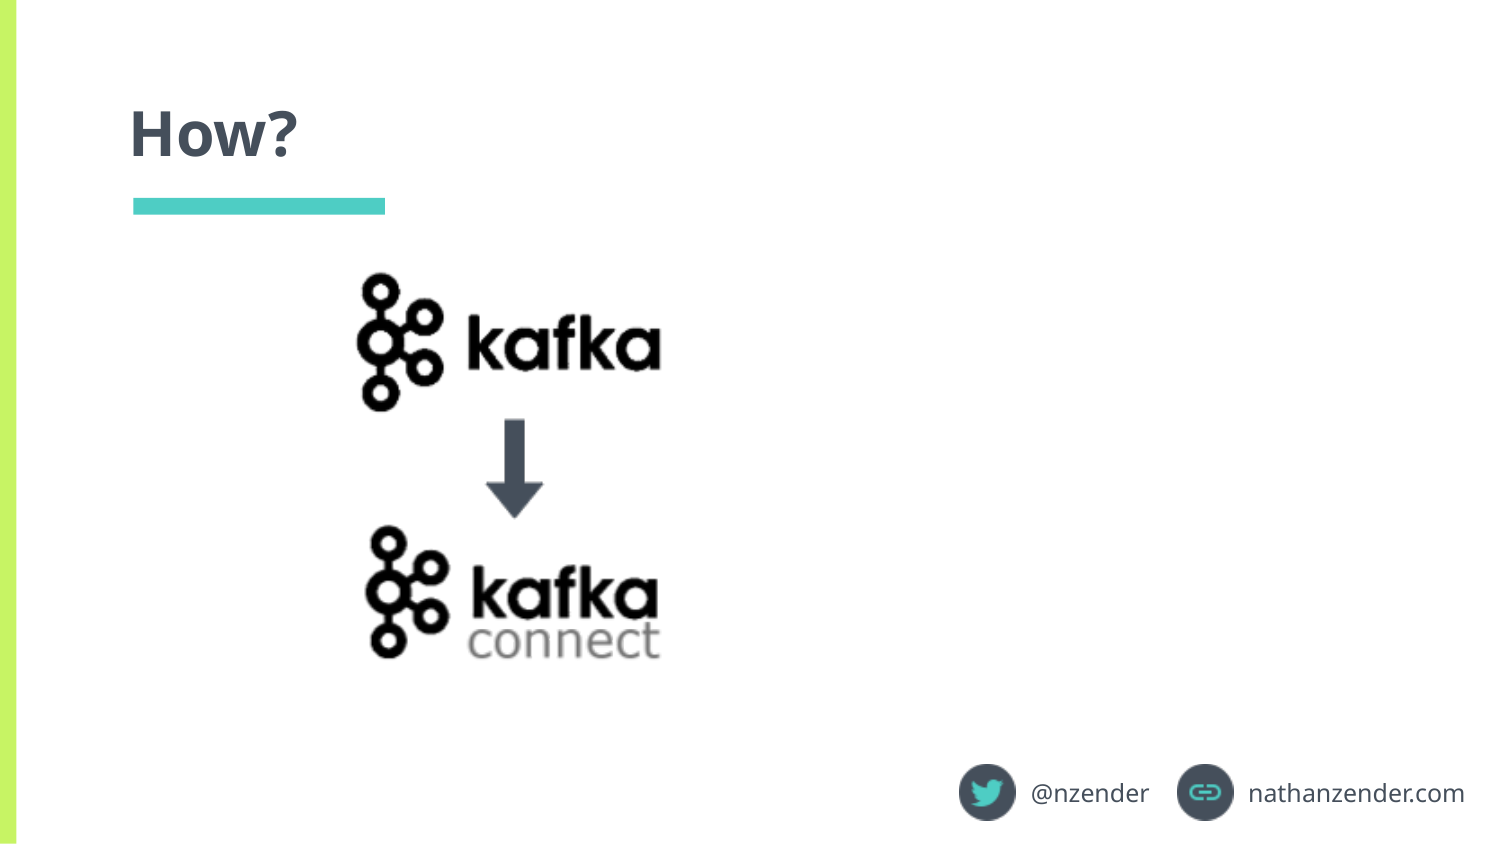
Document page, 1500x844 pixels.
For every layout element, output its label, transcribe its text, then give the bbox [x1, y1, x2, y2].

picture [1177, 764, 1234, 821]
title How? [113, 24, 1387, 184]
picture [344, 256, 686, 682]
picture [959, 764, 1016, 821]
